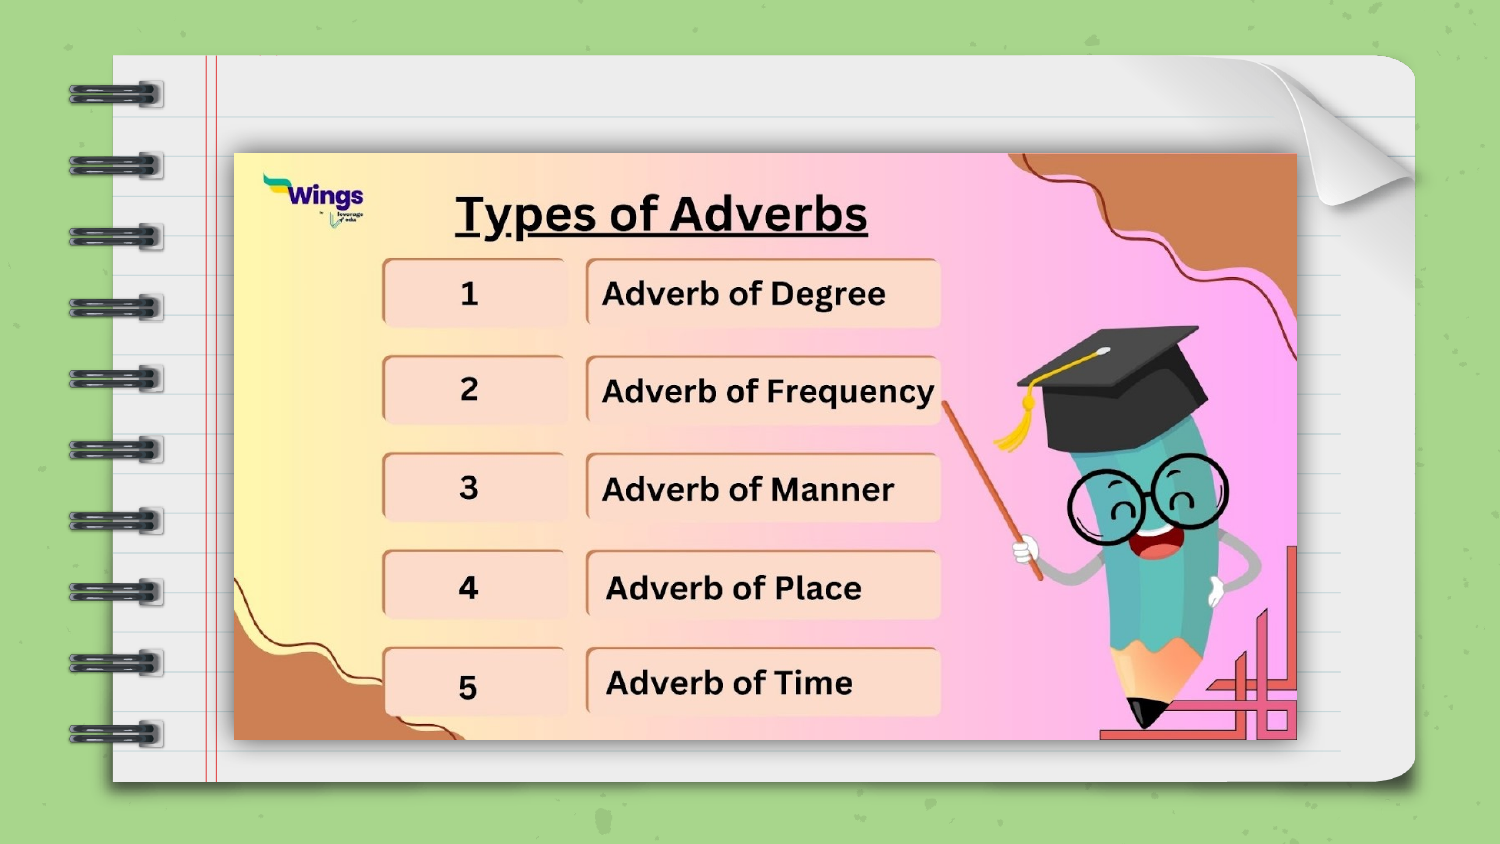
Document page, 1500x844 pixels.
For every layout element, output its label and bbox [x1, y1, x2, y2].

picture [63, 22, 1437, 822]
